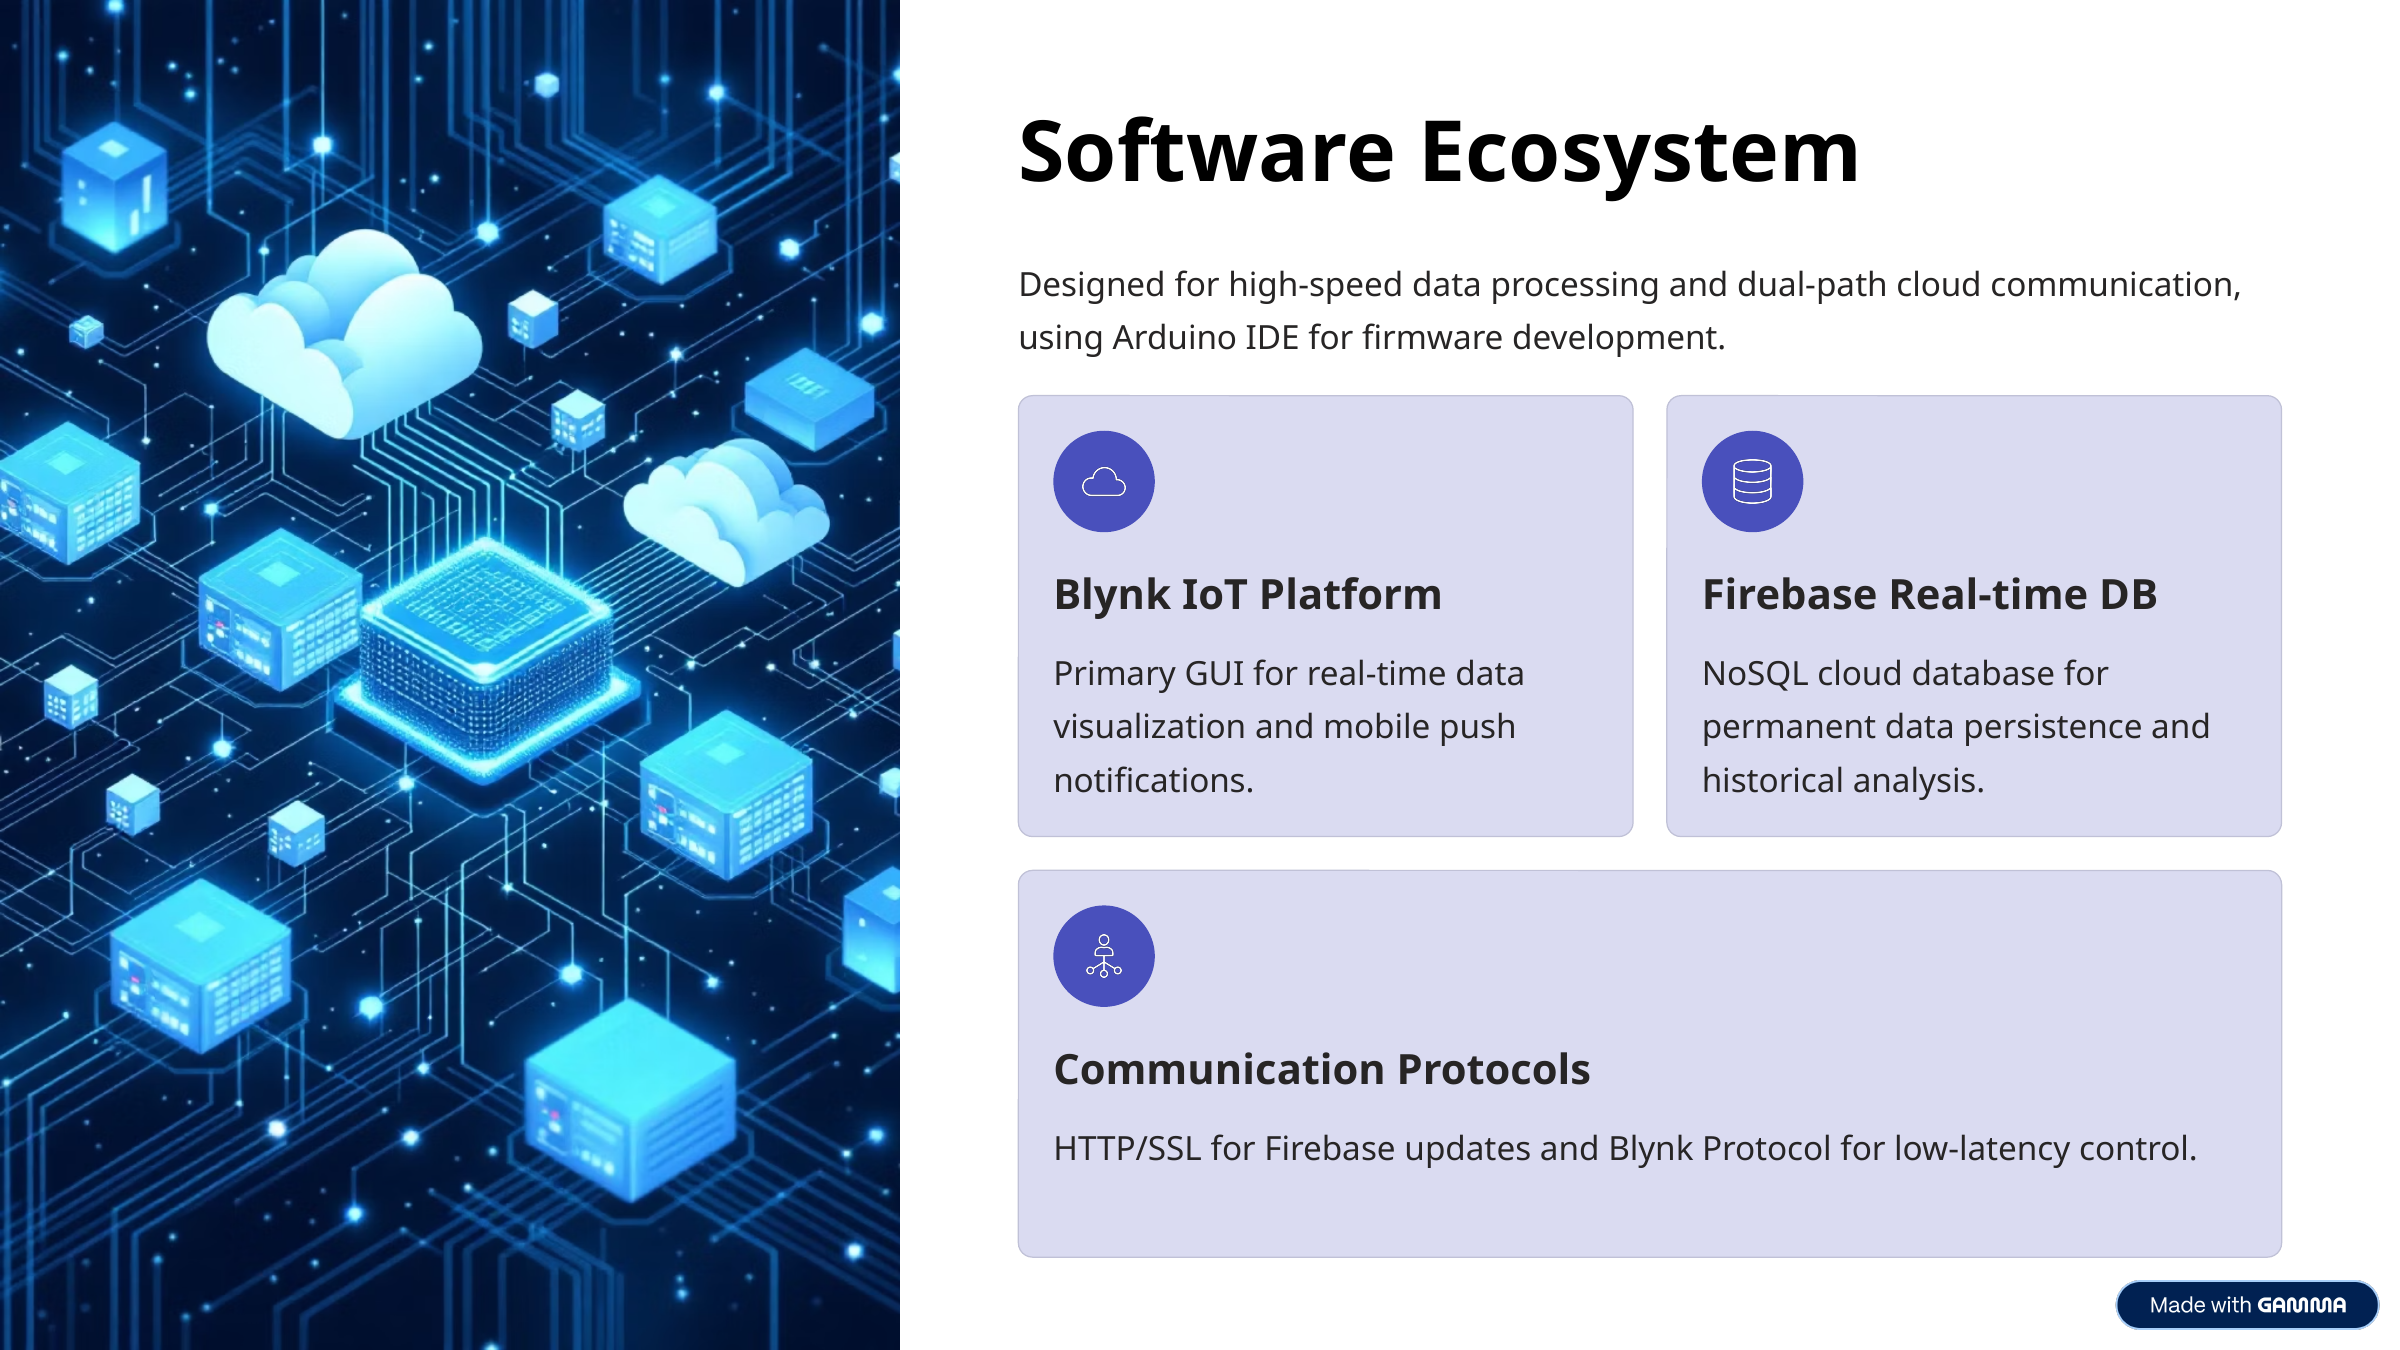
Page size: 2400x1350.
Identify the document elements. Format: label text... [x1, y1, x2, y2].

text_box HTTP/SSL for Firebase updates and Blynk Protocol for low-latency control. [1053, 1113, 2247, 1223]
picture [1081, 933, 1127, 979]
text_box NoSQL cloud database for permanent data persistence and historical analysis. [1701, 639, 2247, 802]
text_box [1018, 870, 2282, 1258]
text_box [1018, 395, 1634, 837]
picture [0, 0, 900, 1350]
text_box Designed for high-speed data processing and dual-path cloud communication, using Arduino IDE for firmware development. [1018, 249, 2282, 358]
text_box [1701, 430, 1804, 533]
text_box Communication Protocols [1053, 1040, 1588, 1094]
picture [2106, 1271, 2389, 1339]
text_box [1666, 395, 2282, 837]
picture [1081, 458, 1127, 505]
text_box Firebase Real-time DB [1701, 566, 2158, 619]
text_box [1053, 430, 1155, 533]
text_box Blynk IoT Platform [1053, 566, 1477, 619]
text_box Primary GUI for real-time data visualization and mobile push notifications. [1053, 639, 1598, 802]
text_box [1053, 905, 1155, 1007]
picture [1729, 458, 1776, 505]
text_box Software Ecosystem [1018, 92, 1869, 199]
